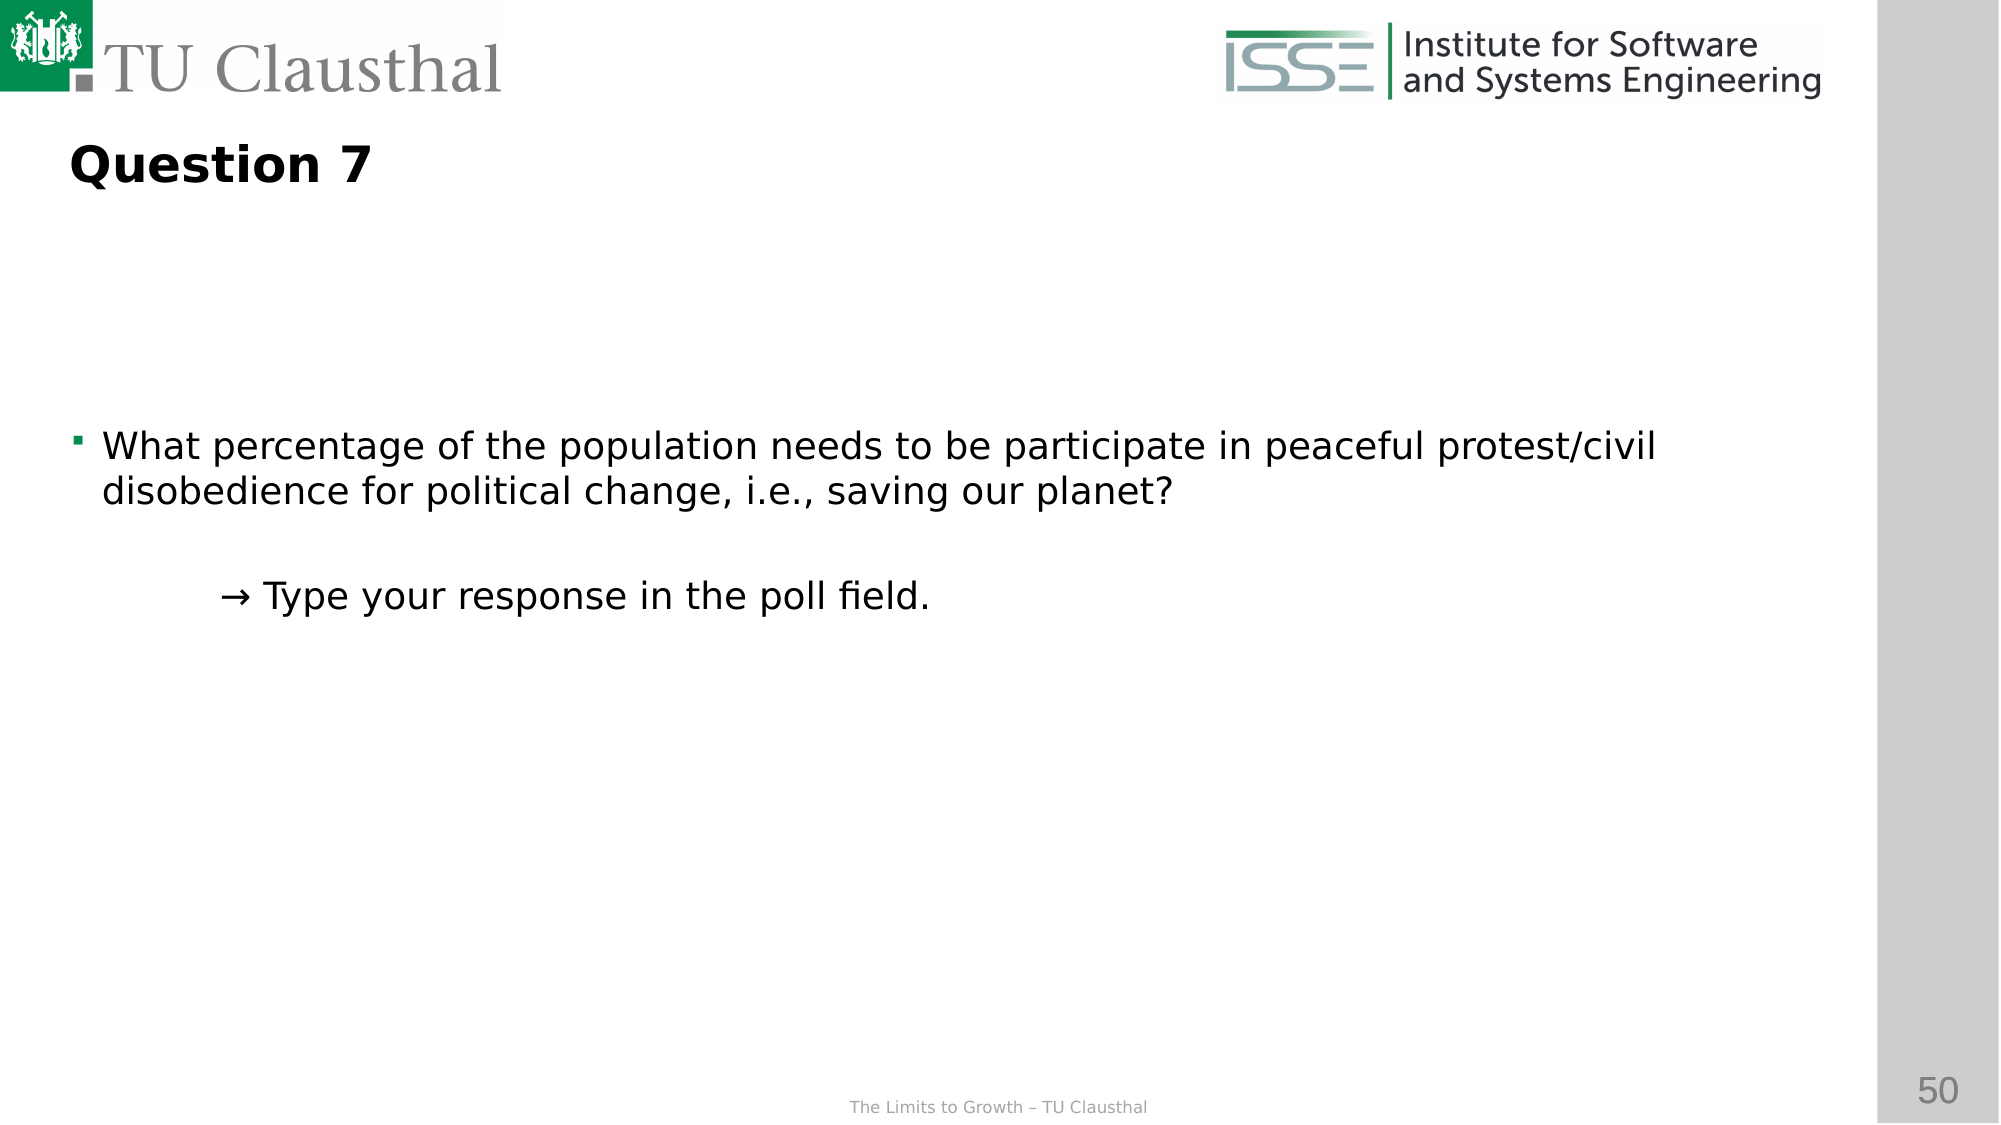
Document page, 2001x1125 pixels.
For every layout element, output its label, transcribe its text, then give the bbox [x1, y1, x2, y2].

text_box What percentage of the population needs to be participate in peaceful protest/civil disobedience for political change, i.e., saving our planet? → Type your response in the poll field. → According to Prof. Erica Chenoweth 3.5% → Based on studying 323 violent and non-violent protests that occurred between 1900 and 2006 worldwide). [55, 208, 1818, 1034]
picture [1218, 22, 1826, 106]
text_box Question 7 [55, 125, 1818, 207]
picture [0, 0, 501, 92]
